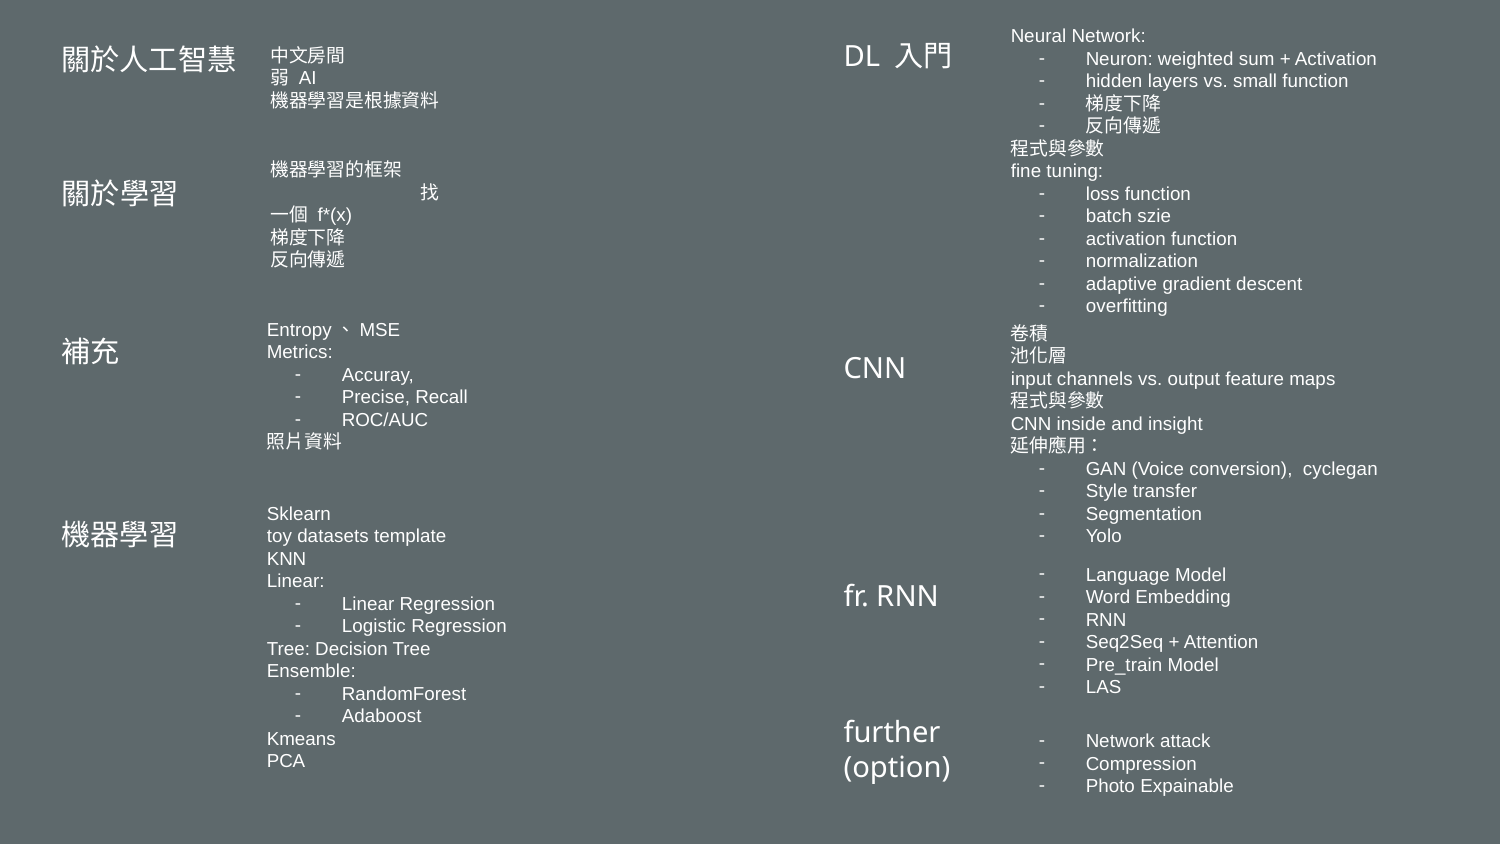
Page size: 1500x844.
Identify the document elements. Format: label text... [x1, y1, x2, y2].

text_box Language Model Word Embedding RNN Seq2Seq + Attention Pre_train Model LAS [995, 552, 1412, 708]
text_box 關於學習 [46, 160, 245, 226]
text_box Network attack Compression Photo Expainable [995, 715, 1412, 810]
text_box 補充 [46, 318, 245, 384]
text_box 機器學習的框架 找一個 f*(x) 梯度下降 反向傳遞 [255, 160, 469, 268]
text_box Sklearn toy datasets template KNN Linear: Linear Regression Logistic Regression Tree: Decision Tree Ensemble: RandomForest Adaboost Kmeans PCA [251, 488, 603, 785]
text_box further (option) [828, 698, 1027, 799]
text_box fr. RNN [828, 562, 1027, 628]
text_box CNN [828, 333, 995, 399]
text_box 卷積 池化層 input channels vs. output feature maps 程式與參數 CNN inside and insight 延伸應用： GAN (Voice conversion), cyclegan Style transfer Segmentation Yolo [995, 324, 1412, 545]
text_box 中文房間 弱 AI 機器學習是根據資料 [255, 38, 469, 116]
text_box Entropy、MSE Metrics: Accuray, Precise, Recall ROC/AUC 照片資料 [251, 293, 631, 476]
text_box Neural Network: Neuron: weighted sum + Activation hidden layers vs. small function 梯度下降 反向傳遞 程式與參數 fine tuning: loss function batch szie activation function normalization adaptive gradient descent overfitting [995, 22, 1412, 319]
text_box 機器學習 [46, 501, 245, 567]
text_box 關於人工智慧 [46, 26, 280, 92]
text_box DL 入門 [828, 22, 995, 88]
